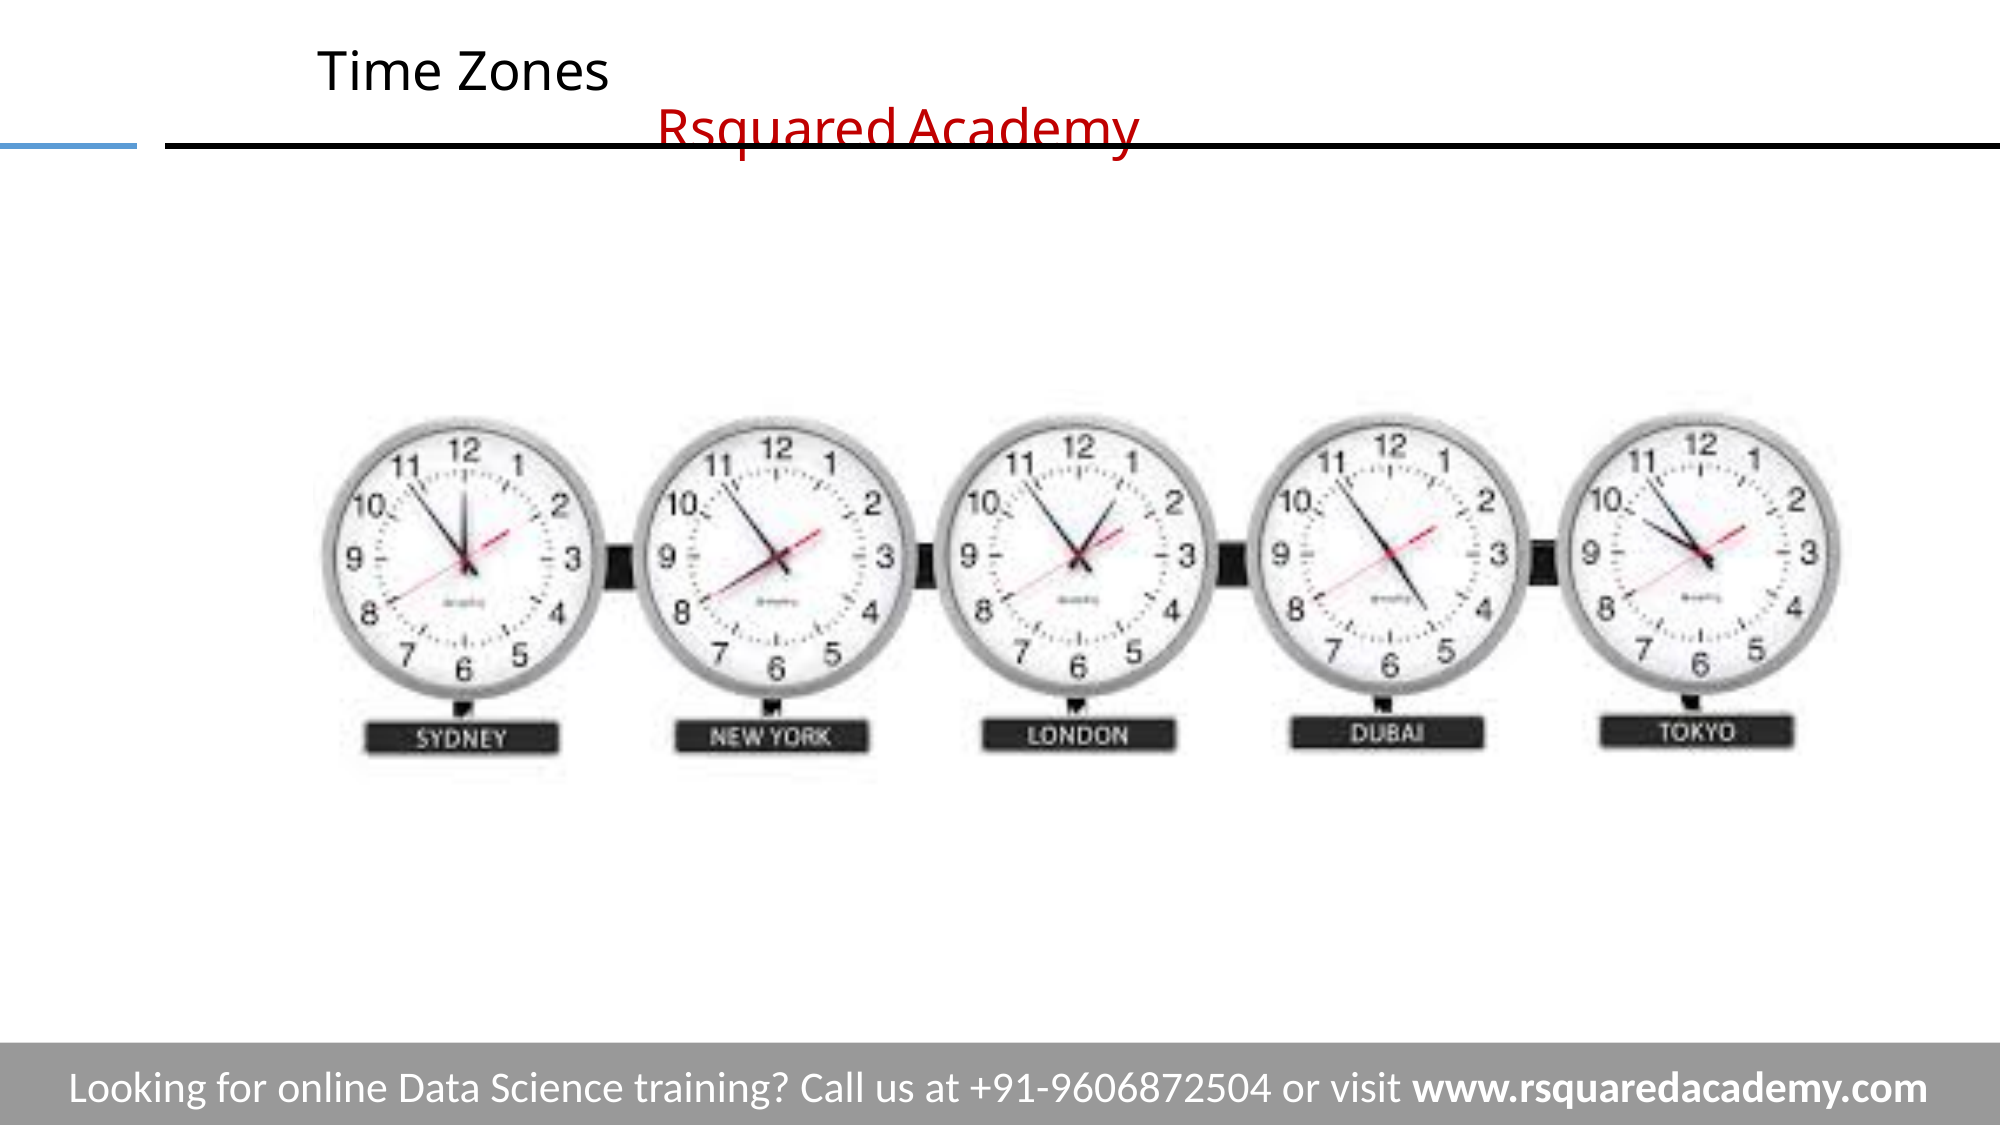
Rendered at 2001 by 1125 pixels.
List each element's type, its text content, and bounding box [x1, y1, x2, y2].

title Time Zones Rsquared Academy [0, 0, 2000, 146]
picture [312, 389, 1853, 800]
text_box Looking for online Data Science training? Call us at +91-9606872504 or visit www.rsquaredacademy.com [0, 1042, 2000, 1125]
